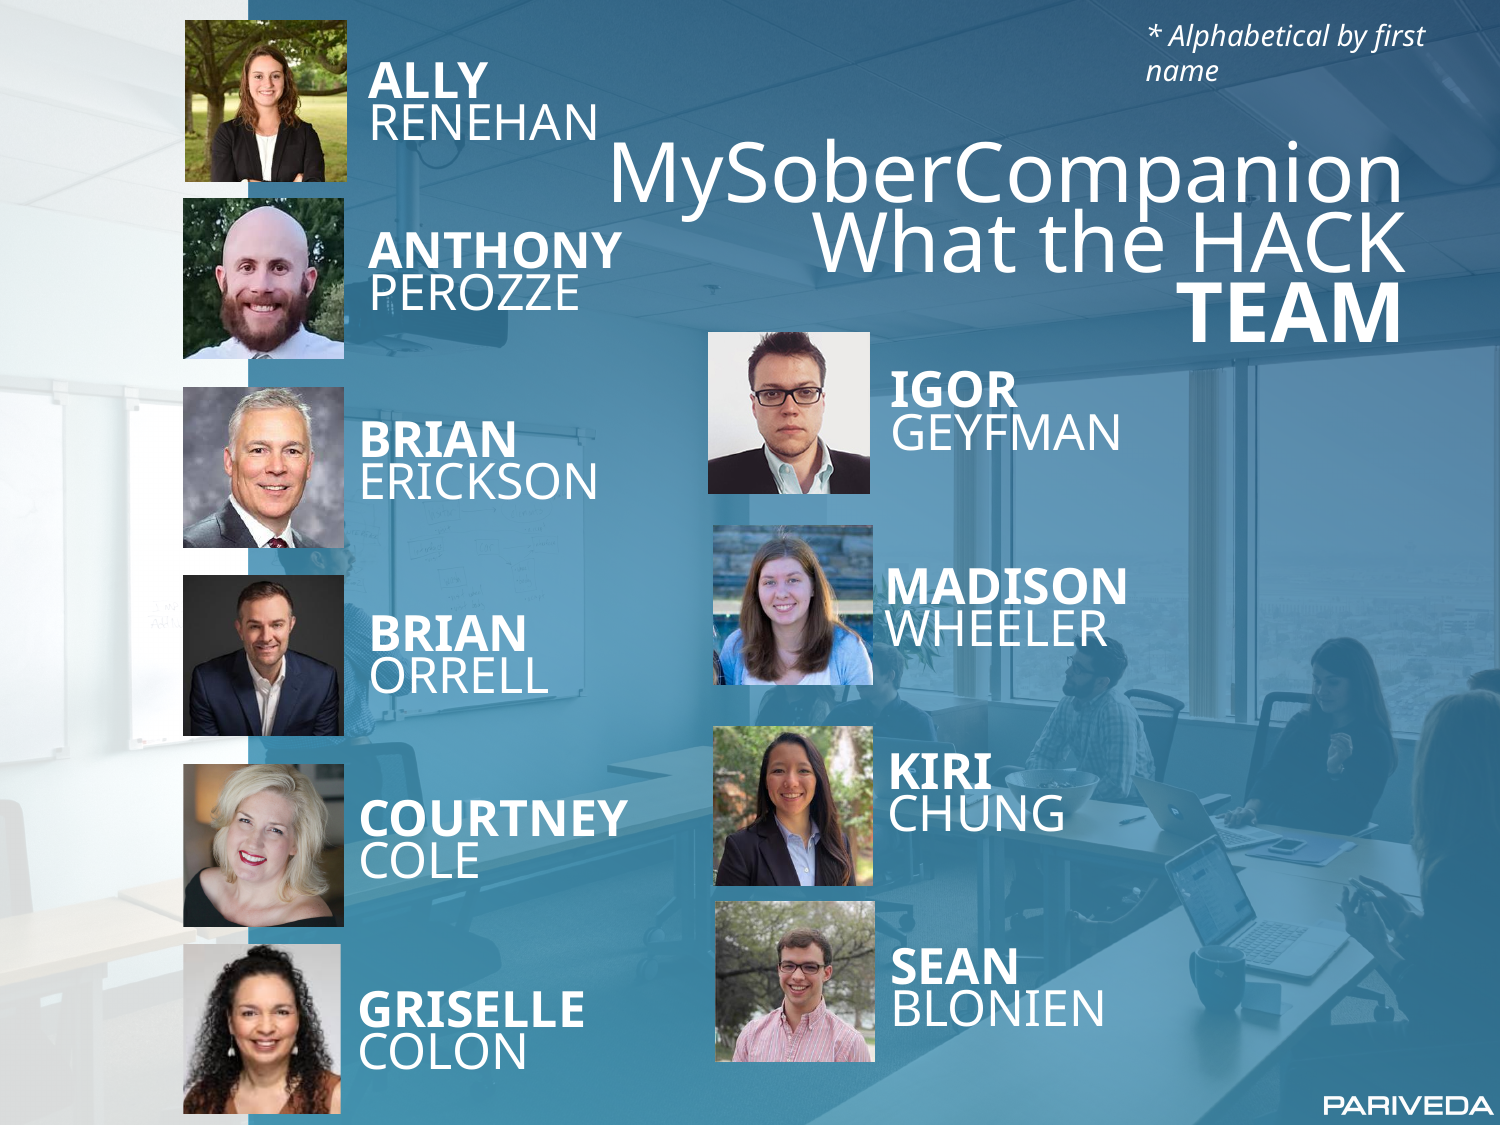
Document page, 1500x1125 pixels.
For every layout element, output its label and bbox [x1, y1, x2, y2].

text_box [183, 939, 723, 1114]
text_box [183, 198, 734, 359]
text_box [713, 525, 1250, 685]
text_box [183, 575, 734, 736]
text_box [185, 20, 734, 182]
text_box [715, 901, 1256, 1062]
picture [0, 0, 1500, 1125]
text_box [183, 764, 724, 927]
text_box [708, 332, 1256, 494]
text_box [713, 726, 1253, 886]
text_box [183, 387, 724, 548]
